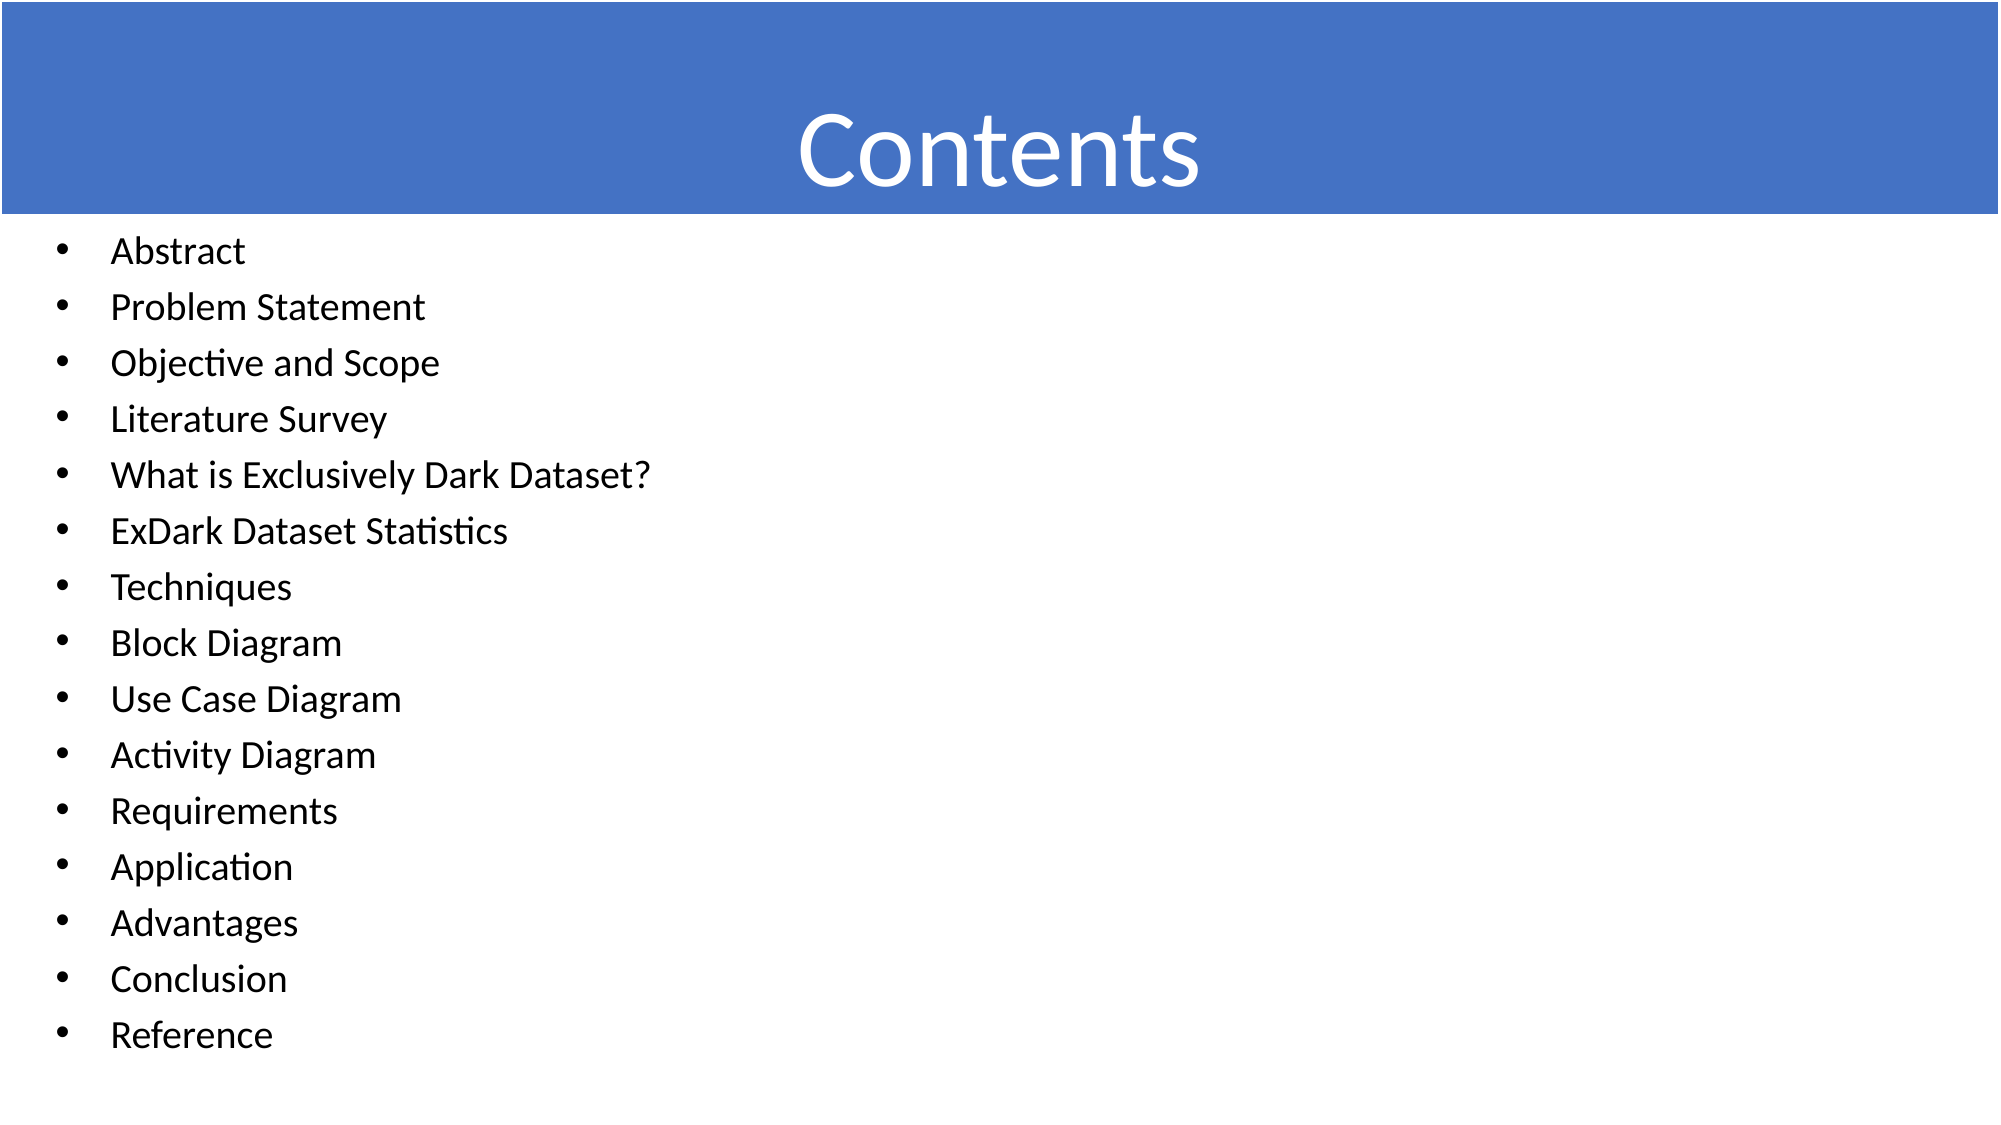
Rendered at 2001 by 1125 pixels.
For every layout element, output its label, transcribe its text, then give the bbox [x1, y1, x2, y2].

text_box Abstract Problem Statement Objective and Scope Literature Survey What is Exclusively Dark Dataset? ExDark Dataset Statistics Techniques Block Diagram Use Case Diagram Activity Diagram Requirements Application Advantages Conclusion Reference [38, 215, 1972, 1072]
title Contents [0, 0, 2000, 217]
